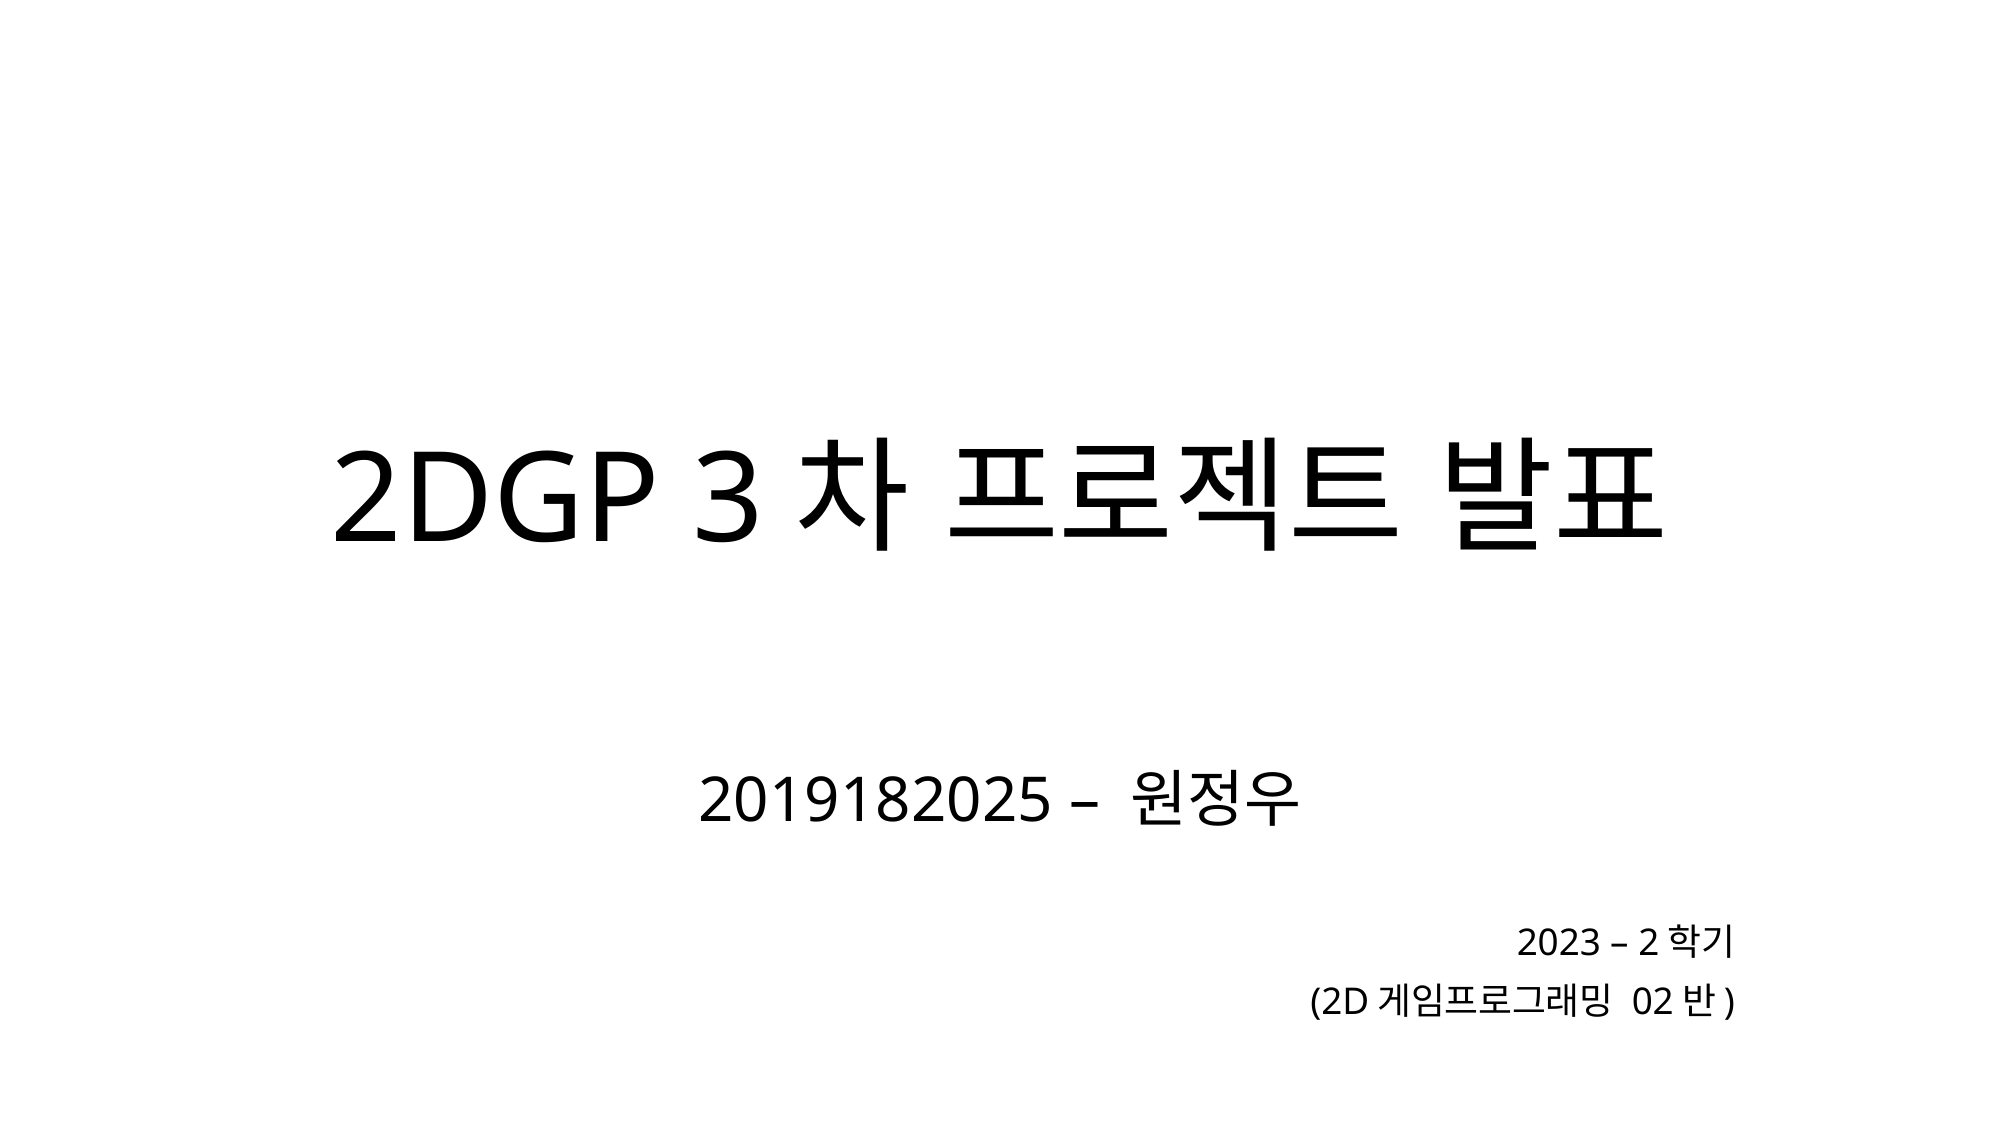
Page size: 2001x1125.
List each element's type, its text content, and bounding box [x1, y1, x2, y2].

title 2DGP 3차 프로젝트 발표 [249, 184, 1750, 576]
subtitle 2019182025 – 원정우 2023 – 2학기 (2D게임프로그래밍 02반) [249, 760, 1750, 1033]
